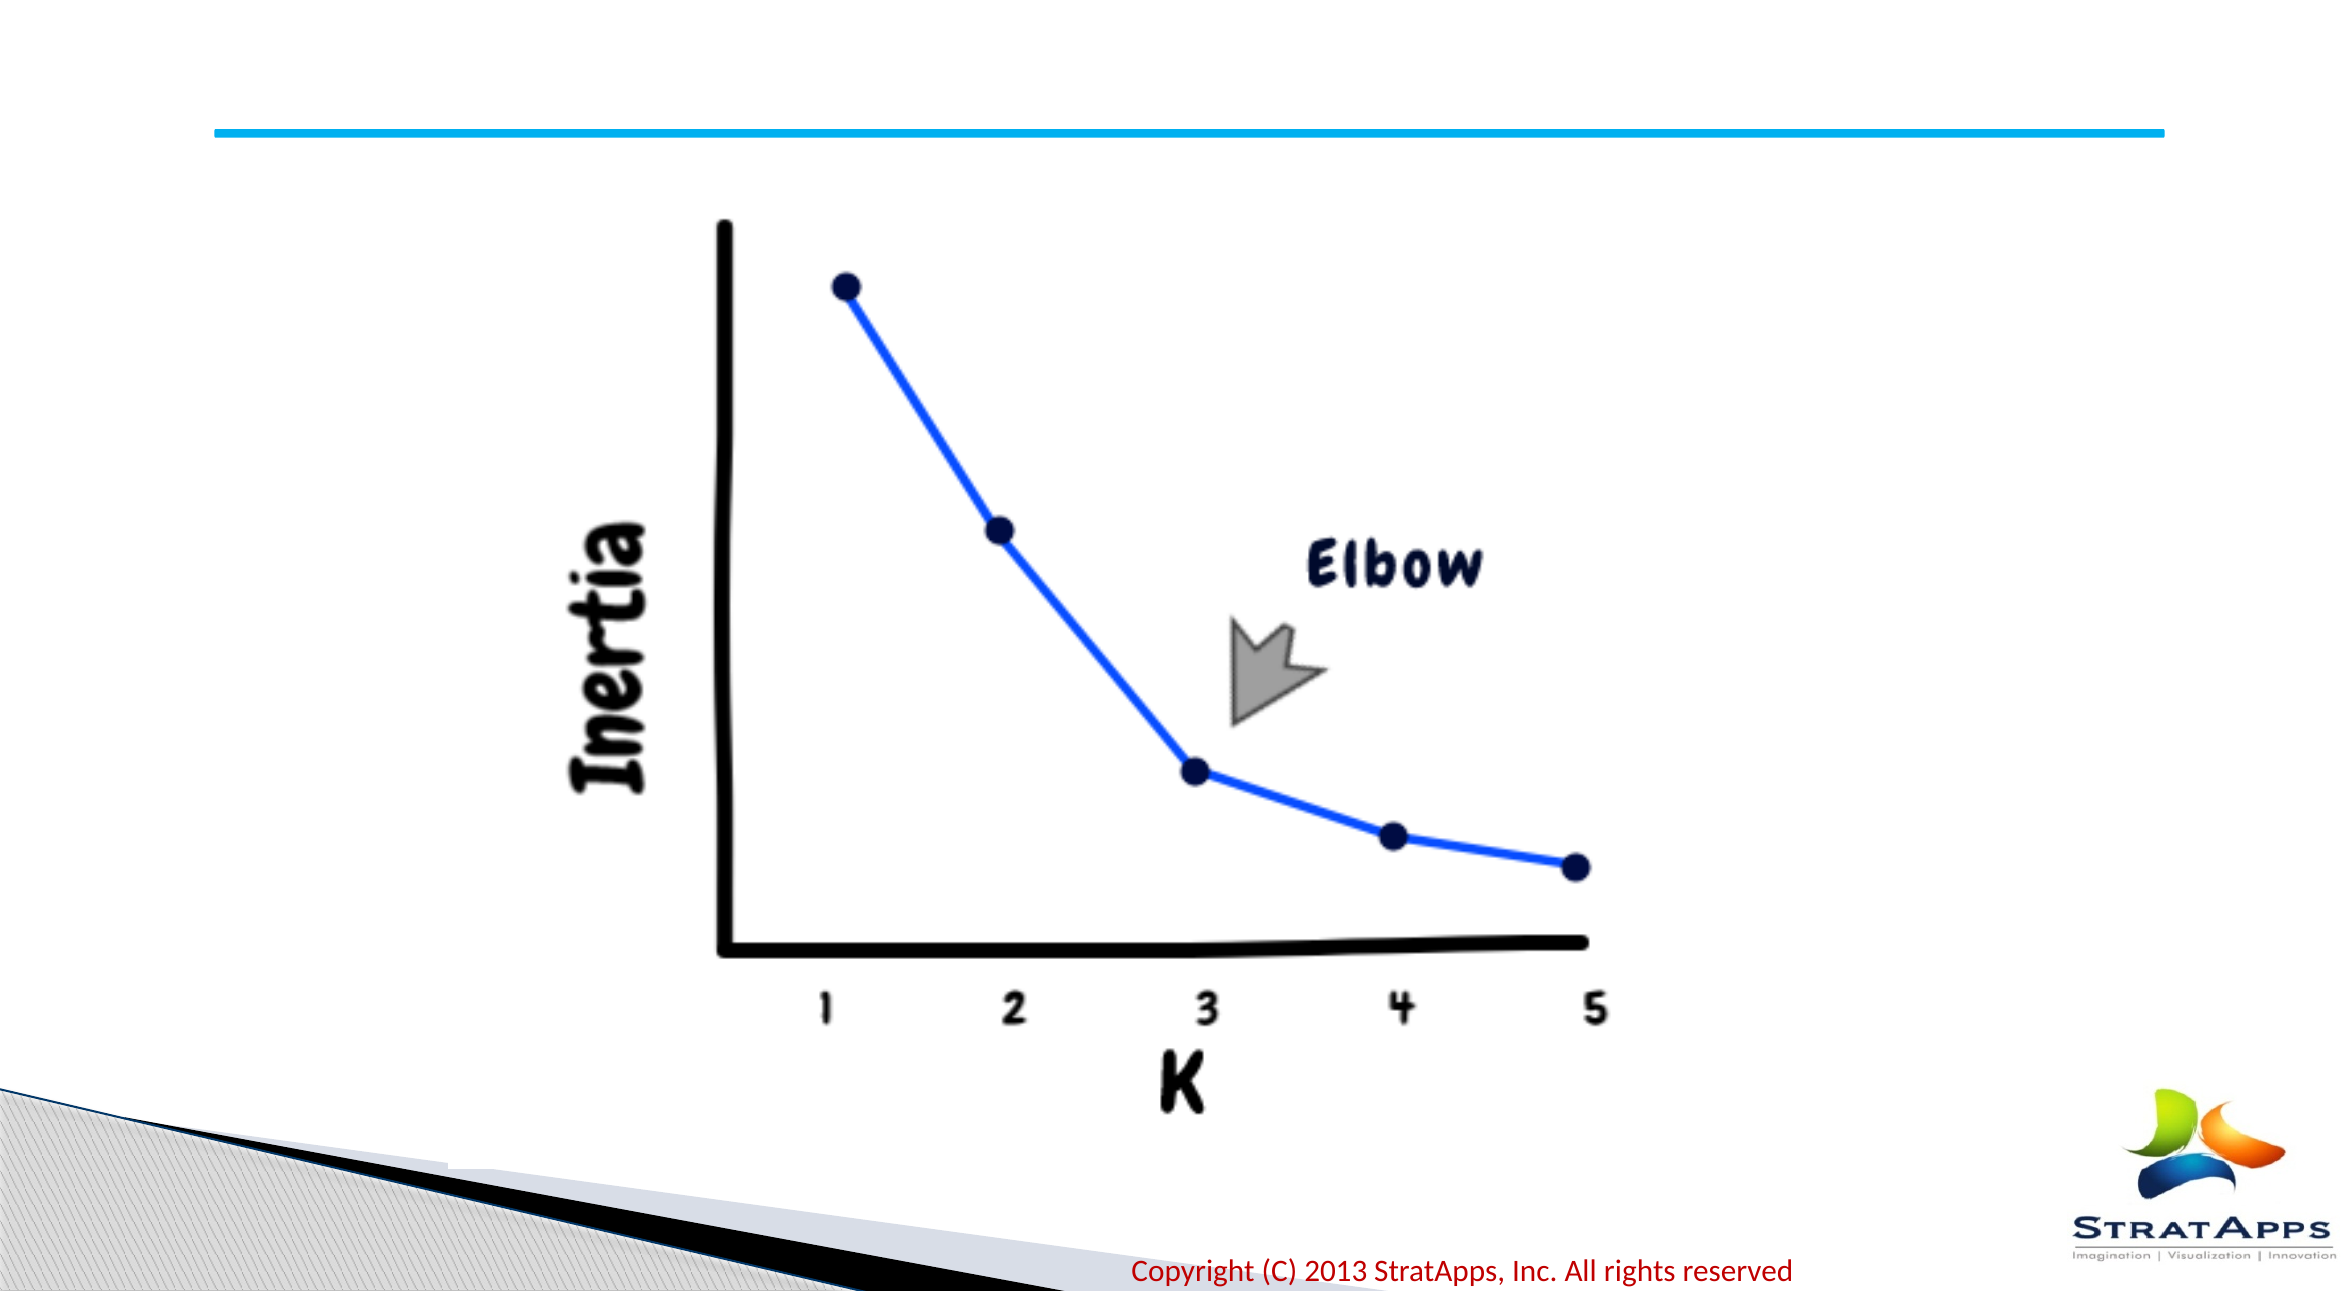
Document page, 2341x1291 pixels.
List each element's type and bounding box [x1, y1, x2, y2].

picture [2067, 1060, 2341, 1291]
list [447, 157, 1870, 1169]
